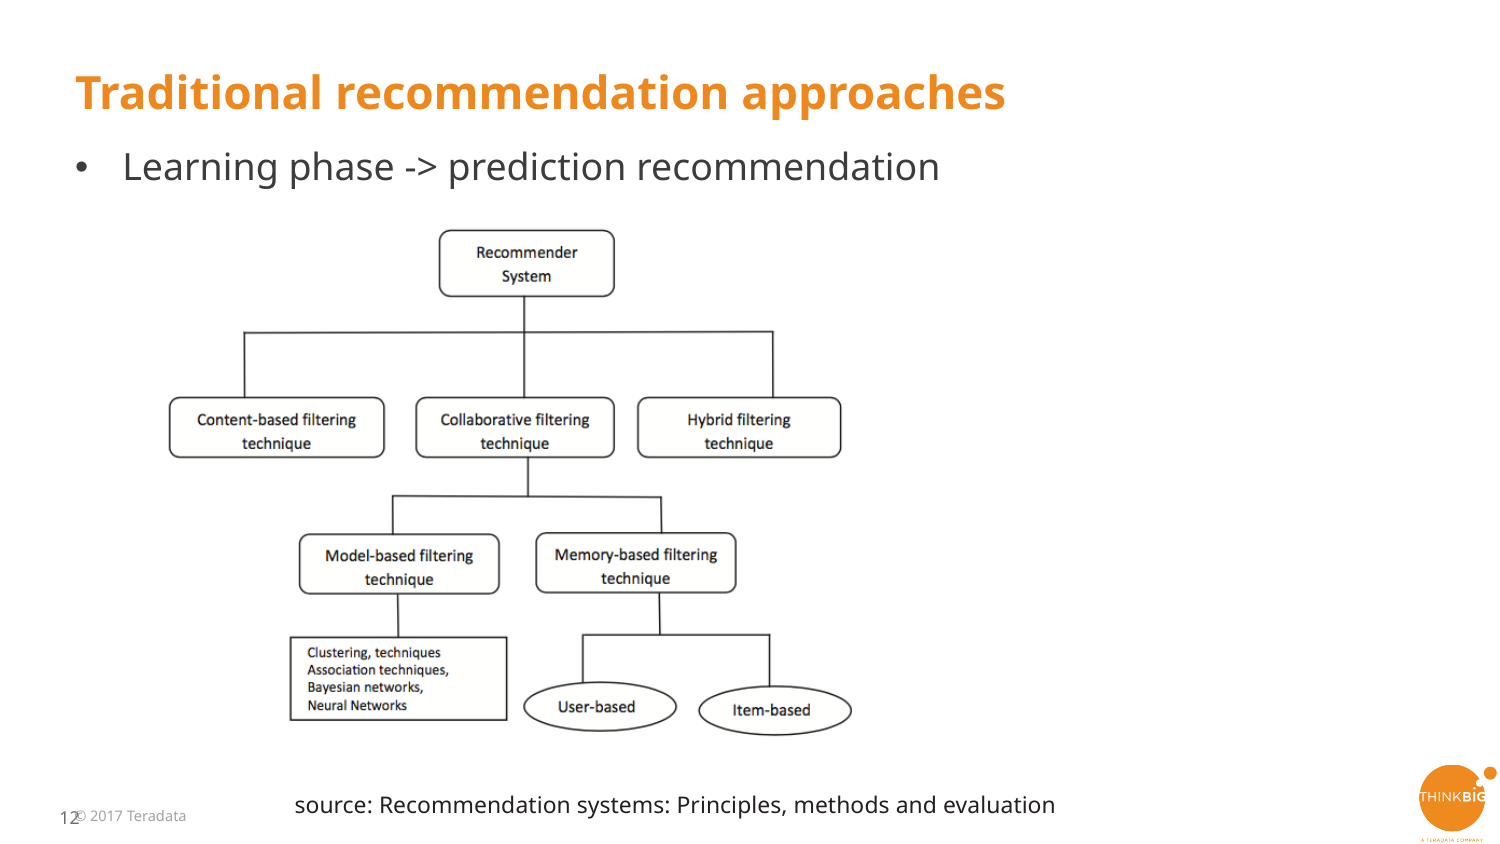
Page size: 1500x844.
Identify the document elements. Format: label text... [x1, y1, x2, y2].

title Traditional recommendation approaches [75, 26, 1425, 120]
list Learning phase -> prediction recommendation [75, 146, 1425, 748]
slide_number © 2017 Teradata [74, 806, 279, 825]
picture [1419, 765, 1497, 842]
picture [73, 218, 951, 748]
text_box source: Recommendation systems: Principles, methods and evaluation [279, 785, 1072, 827]
